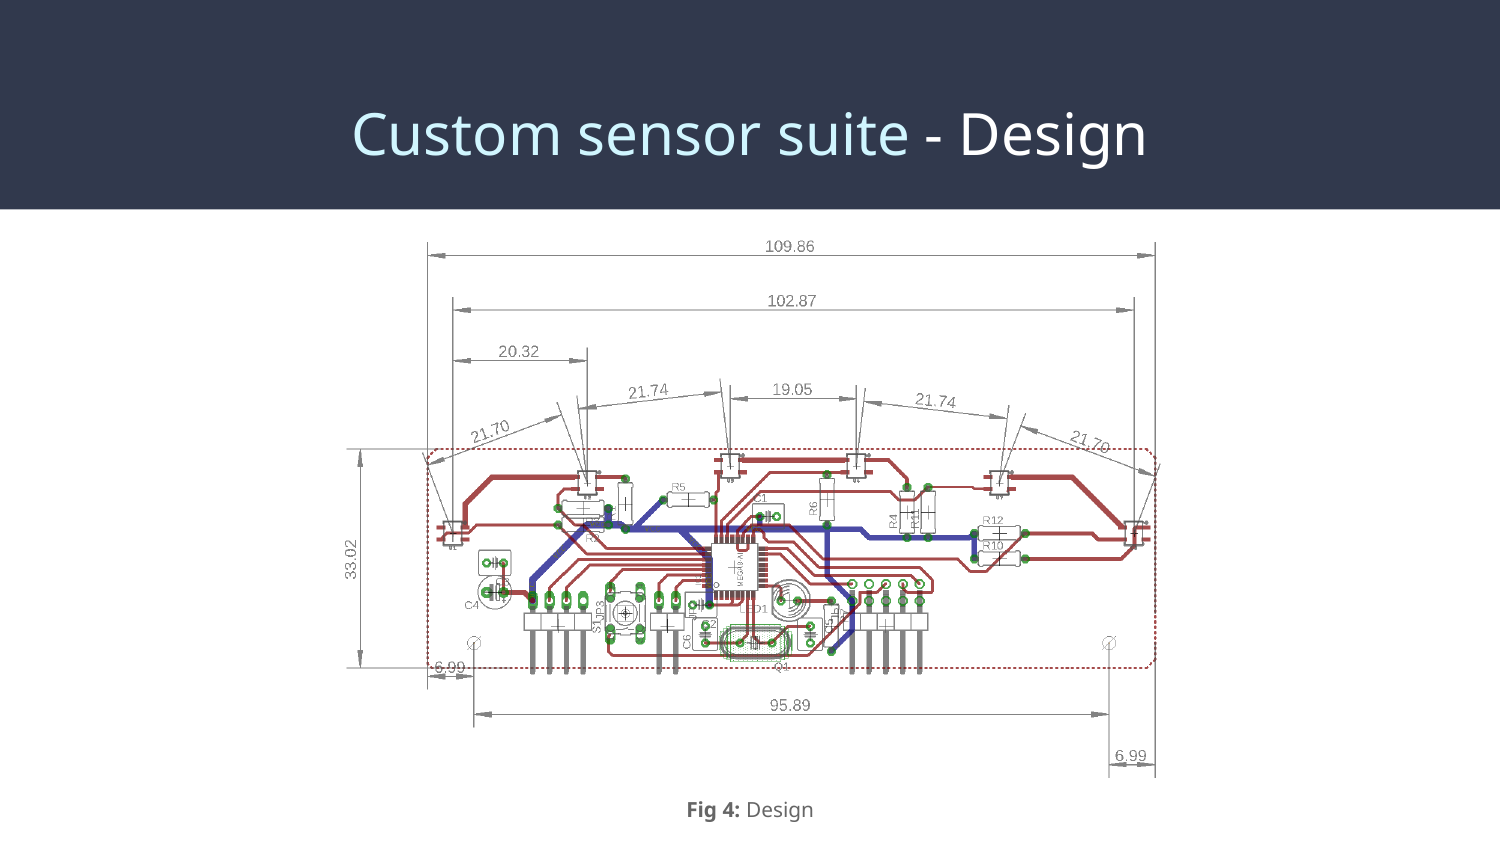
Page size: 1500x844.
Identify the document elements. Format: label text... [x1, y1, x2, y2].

picture [338, 234, 1161, 779]
text_box Fig 4: Design [293, 778, 1207, 830]
title Custom sensor suite - Design [51, 82, 1449, 185]
